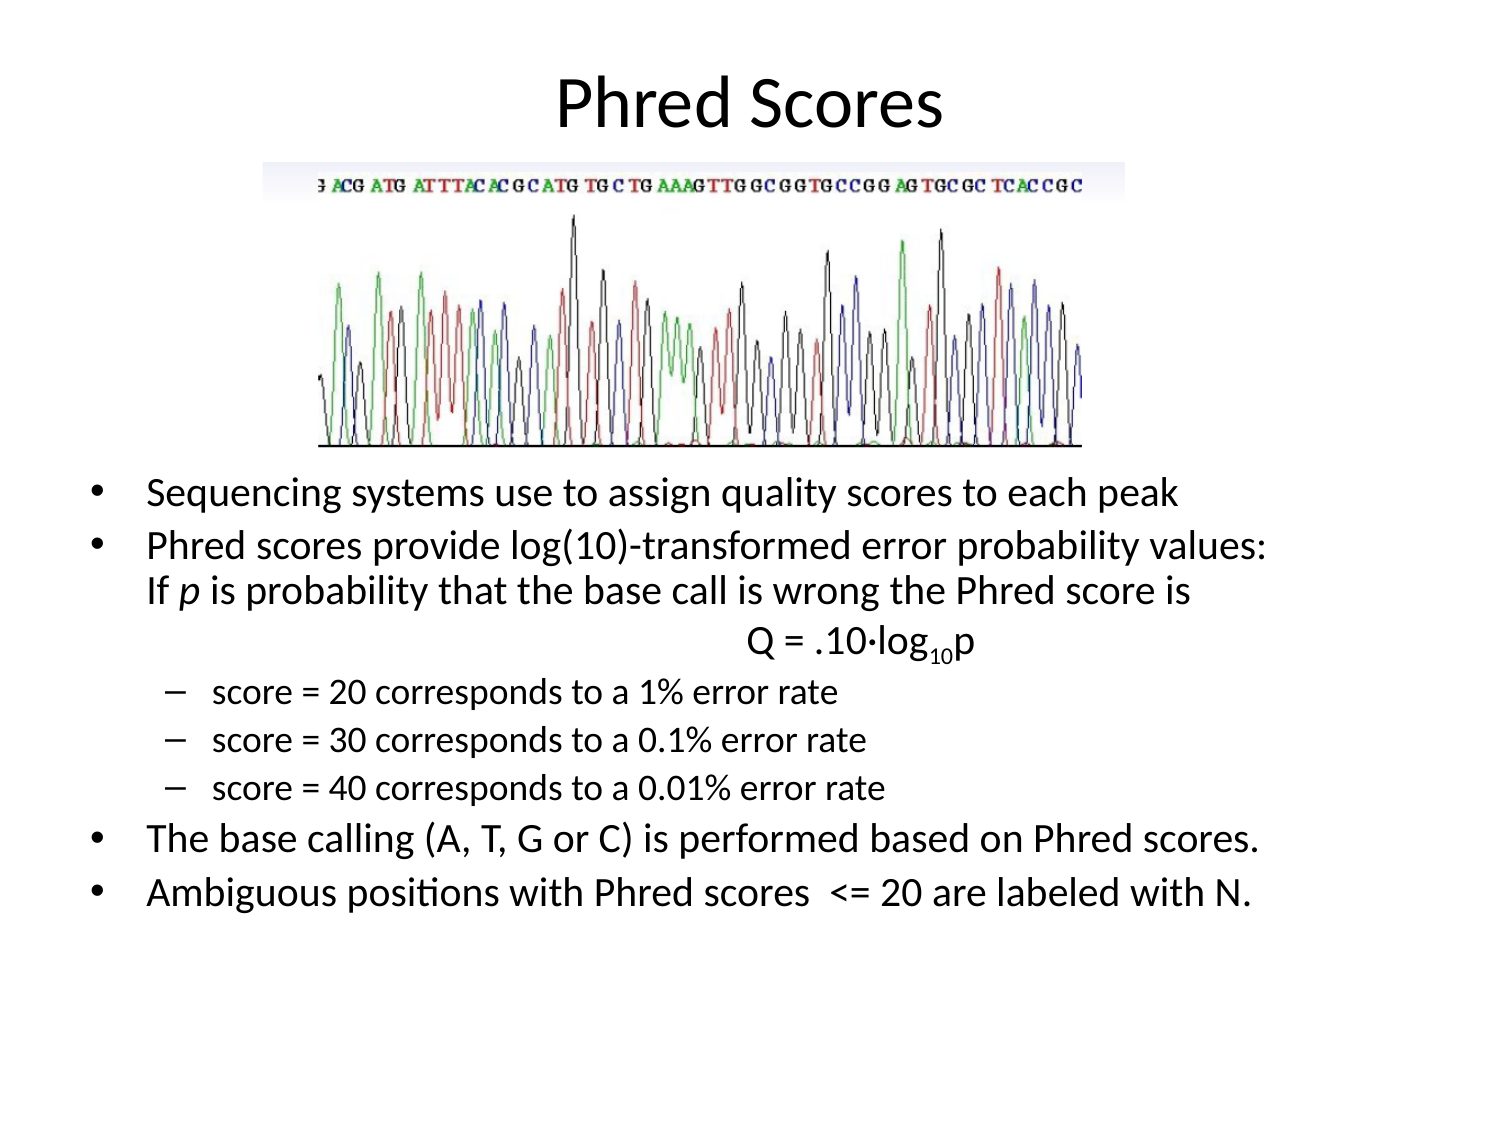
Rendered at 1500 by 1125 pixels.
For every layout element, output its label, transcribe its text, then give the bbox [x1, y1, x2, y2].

picture [262, 162, 1126, 469]
title Phred Scores [75, 45, 1425, 150]
list Sequencing systems use to assign quality scores to each peak Phred scores provide log(10)-transformed error probability values: If p is probability that the base call is wrong the Phred score is Q = .10·log10p score = 20 corresponds to a 1% error rate score = 30 corresponds to a 0.1% error rate score = 40 corresponds to a 0.01% error rate The base calling (A, T, G or C) is performed based on Phred scores. Ambiguous positions with Phred scores <= 20 are labeled with N. [75, 462, 1424, 949]
